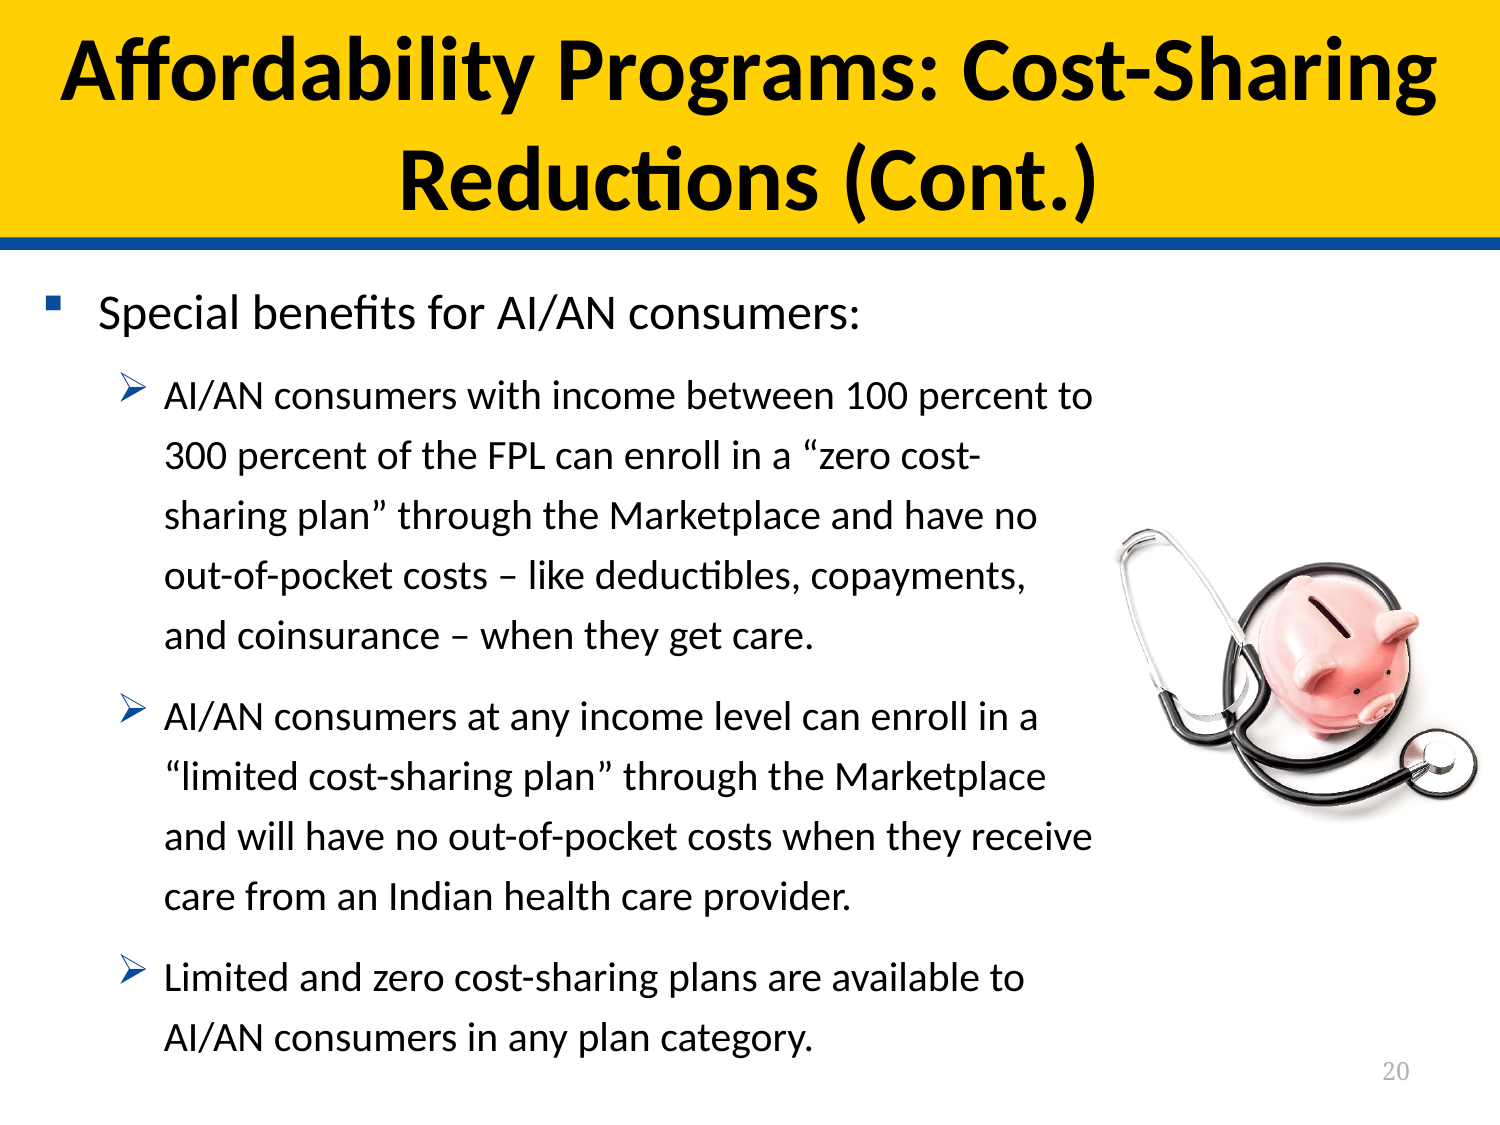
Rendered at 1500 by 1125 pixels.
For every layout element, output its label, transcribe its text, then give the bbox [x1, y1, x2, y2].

list Special benefits for AI/AN consumers: [26, 266, 1377, 367]
picture [1043, 499, 1494, 841]
title Affordability Programs: Cost-Sharing Reductions (Cont.) [0, 0, 1500, 238]
slide_number 20 [1074, 1042, 1425, 1103]
list AI/AN consumers with income between 100 percent to 300 percent of the FPL can enroll in a “zero cost-sharing plan” through the Marketplace and have no out-of-pocket costs – like deductibles, copayments, and coinsurance – when they get care. AI/AN consumers at any income level can enroll in a “limited cost-sharing plan” through the Marketplace and will have no out-of-pocket costs when they receive care from an Indian health care provider. Limited and zero cost-sharing plans are available to AI/AN consumers in any plan category. [26, 350, 1113, 1088]
